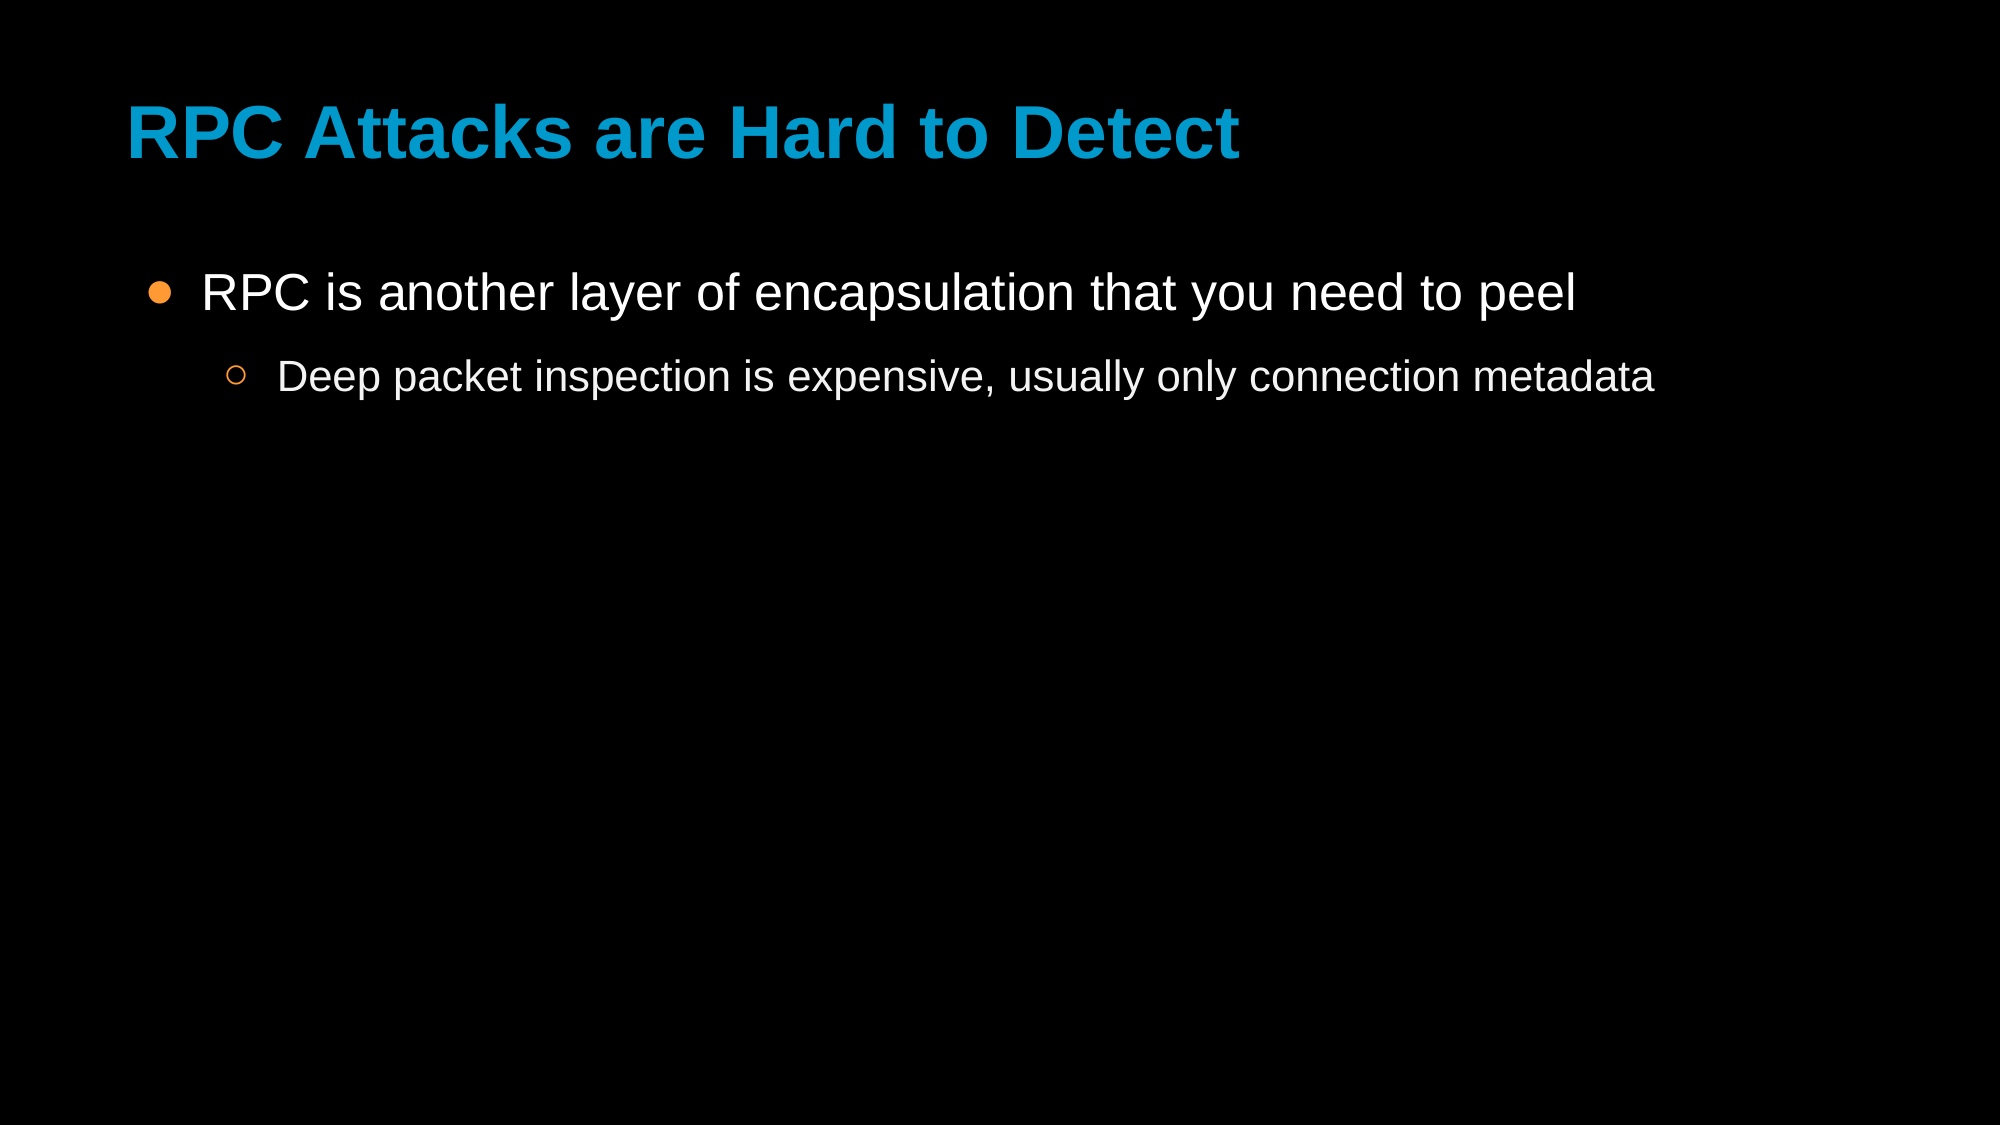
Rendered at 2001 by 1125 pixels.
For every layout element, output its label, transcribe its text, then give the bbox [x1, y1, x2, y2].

list RPC is another layer of encapsulation that you need to peel Deep packet inspection is expensive, usually only connection metadata [111, 212, 1938, 1005]
title RPC Attacks are Hard to Detect [111, 91, 1938, 167]
